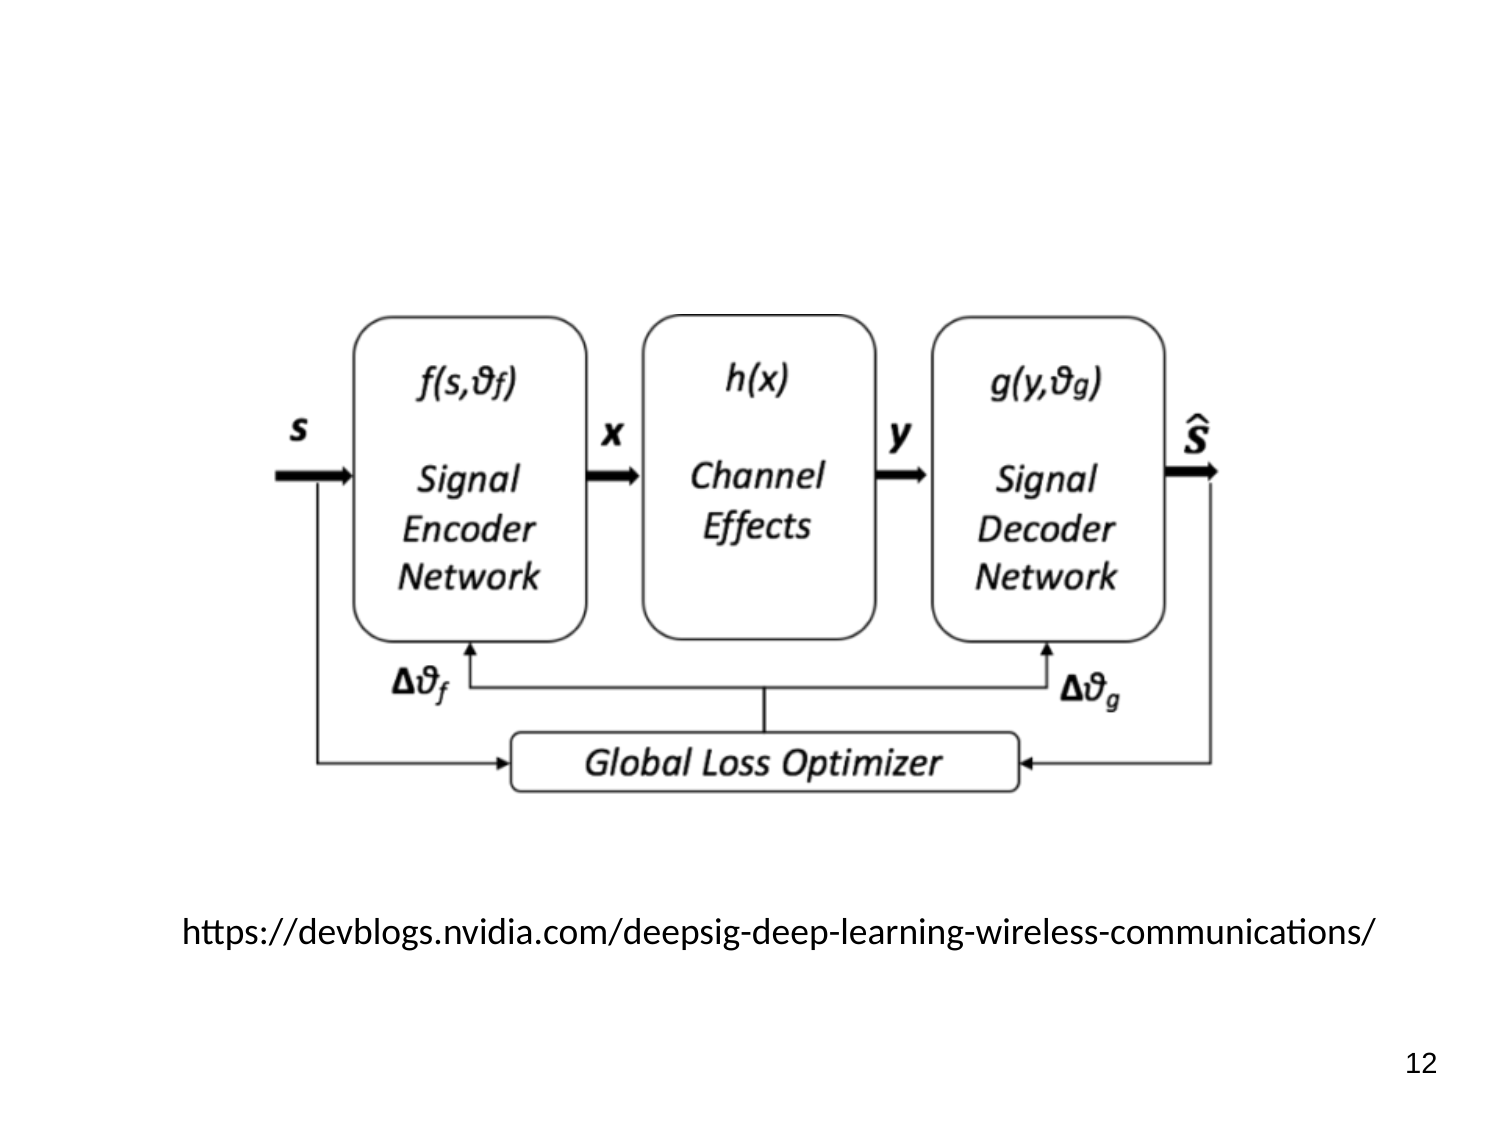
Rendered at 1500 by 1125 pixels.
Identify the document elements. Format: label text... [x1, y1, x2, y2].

text_box https://devblogs.nvidia.com/deepsig-deep-learning-wireless-communications/ [167, 899, 1422, 960]
picture [262, 313, 1240, 812]
slide_number 12 [1400, 1045, 1442, 1125]
